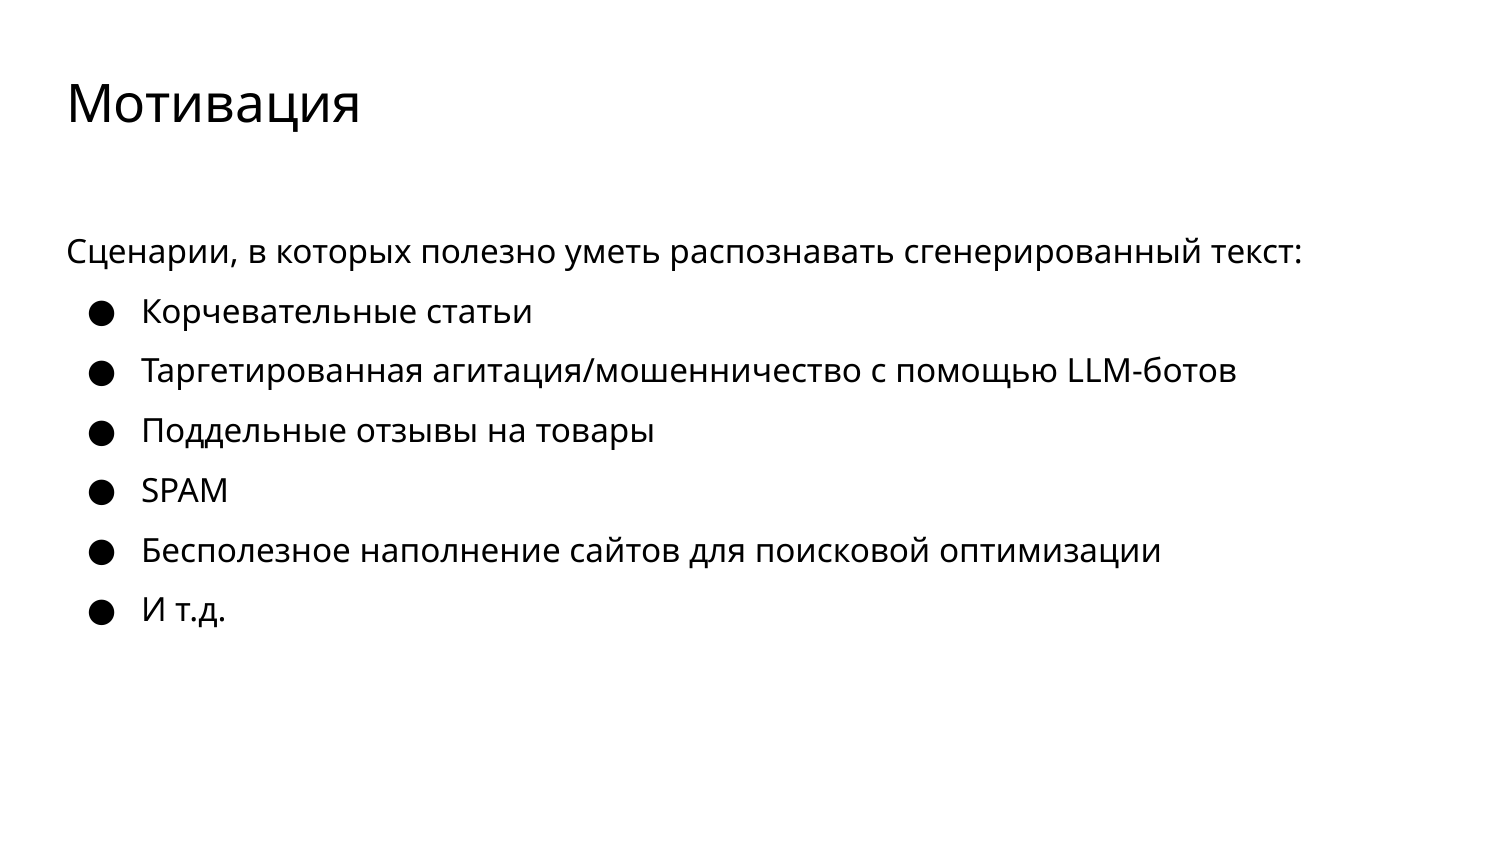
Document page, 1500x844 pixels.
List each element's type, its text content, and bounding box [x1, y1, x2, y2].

list Сценарии, в которых полезно уметь распознавать сгенерированный текст: Корчевательные статьи Таргетированная агитация/мошенничество с помощью LLM-ботов Поддельные отзывы на товары SPAM Бесполезное наполнение сайтов для поисковой оптимизации И т.д. [51, 195, 1404, 844]
title Мотивация [51, 54, 1449, 149]
